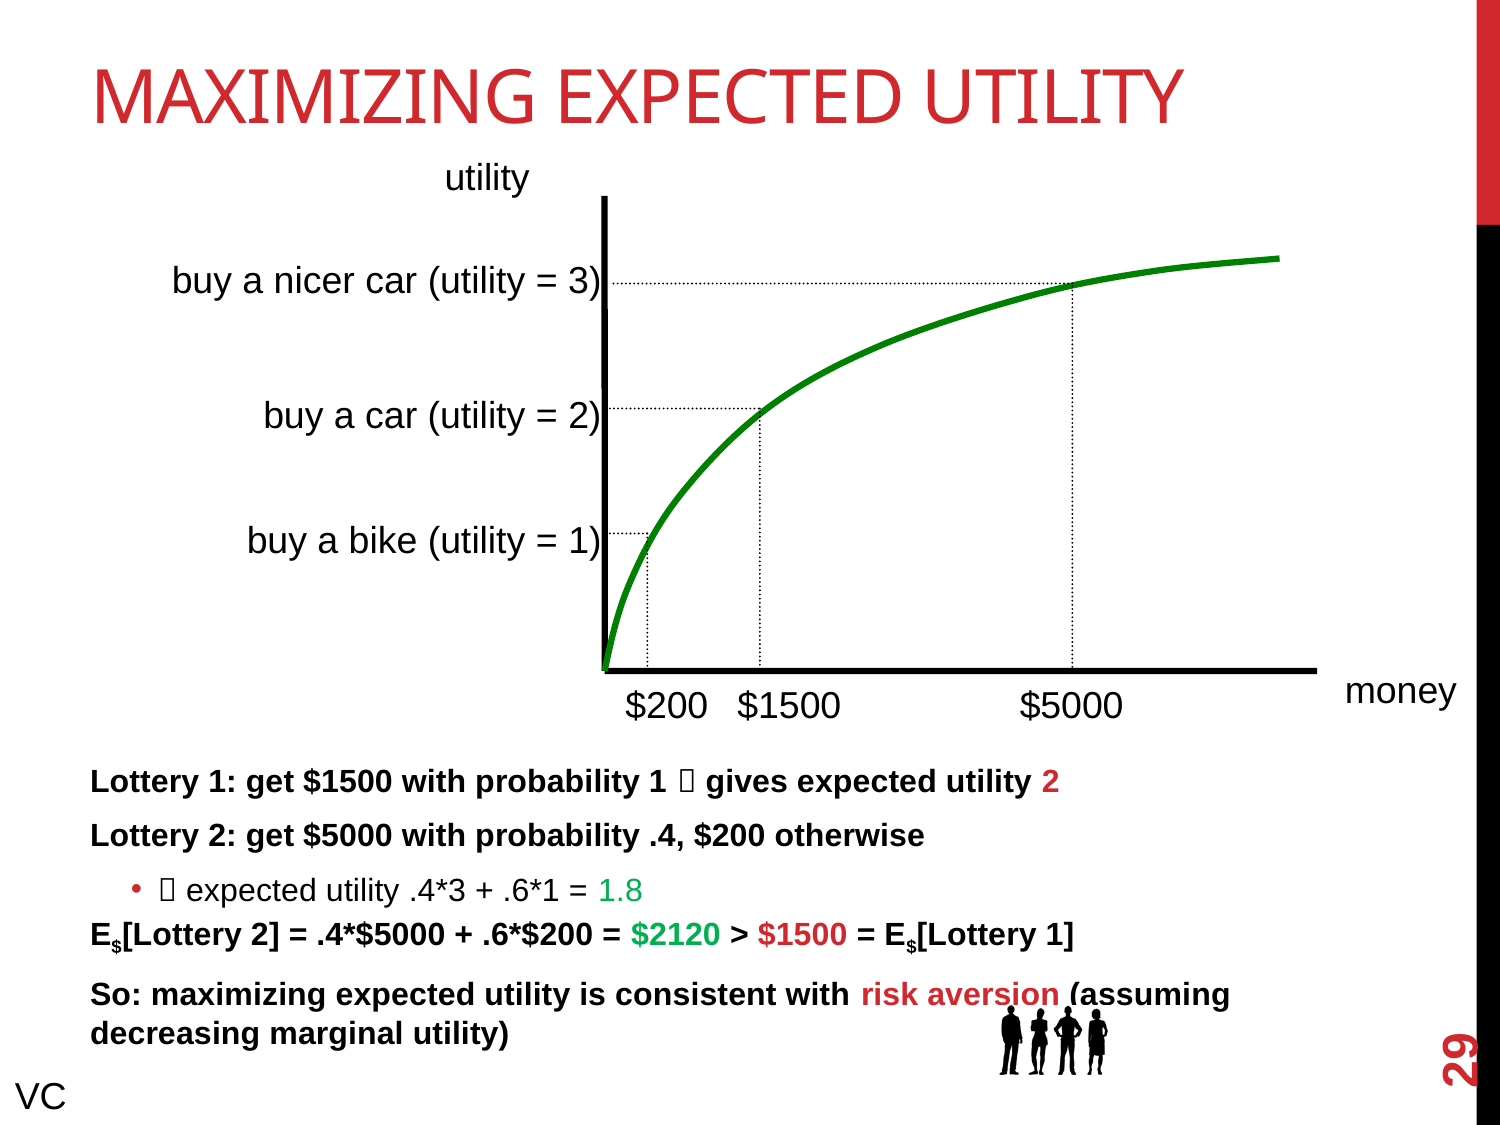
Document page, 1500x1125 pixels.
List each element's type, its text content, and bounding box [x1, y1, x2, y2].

text_box VC [0, 1064, 84, 1125]
list Lottery 1: get $1500 with probability 1  gives expected utility 2 Lottery 2: get $5000 with probability .4, $200 otherwise  expected utility .4*3 + .6*1 = 1.8 E$[Lottery 2] = .4*$5000 + .6*$200 = $2120 > $1500 = E$[Lottery 1] So: maximizing expected utility is consistent with risk aversion (assuming decreasing marginal utility) [75, 752, 1405, 1059]
slide_number 29 [1427, 887, 1488, 1104]
title Maximizing expected utility [75, 25, 1452, 146]
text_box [156, 145, 1473, 734]
picture [998, 1004, 1109, 1077]
